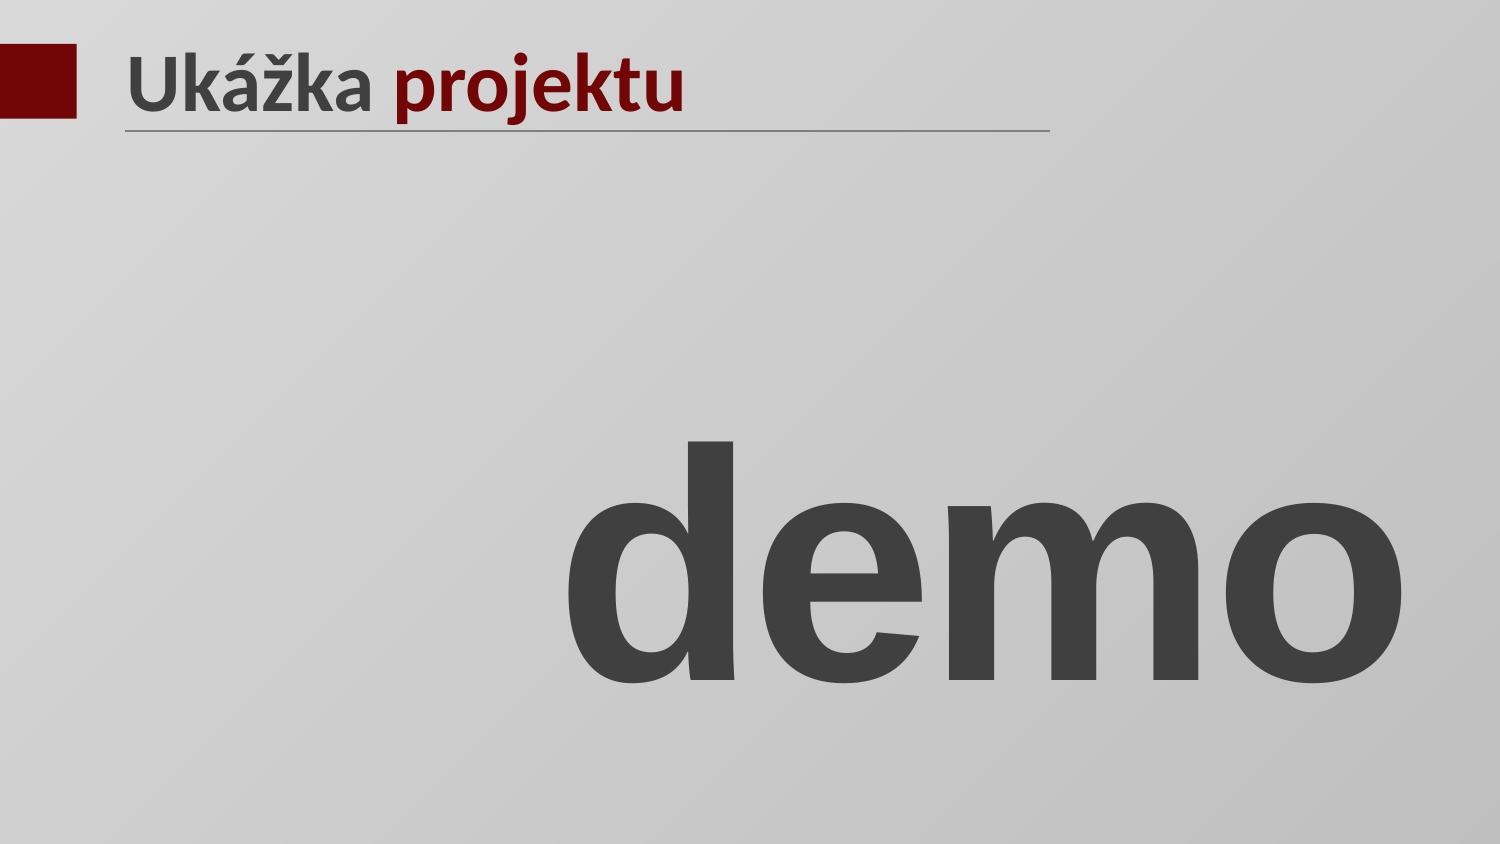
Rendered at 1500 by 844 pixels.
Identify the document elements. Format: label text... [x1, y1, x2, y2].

text_box [0, 43, 77, 119]
text_box Ukážka projektu [112, 20, 880, 135]
text_box demo [484, 350, 1500, 844]
